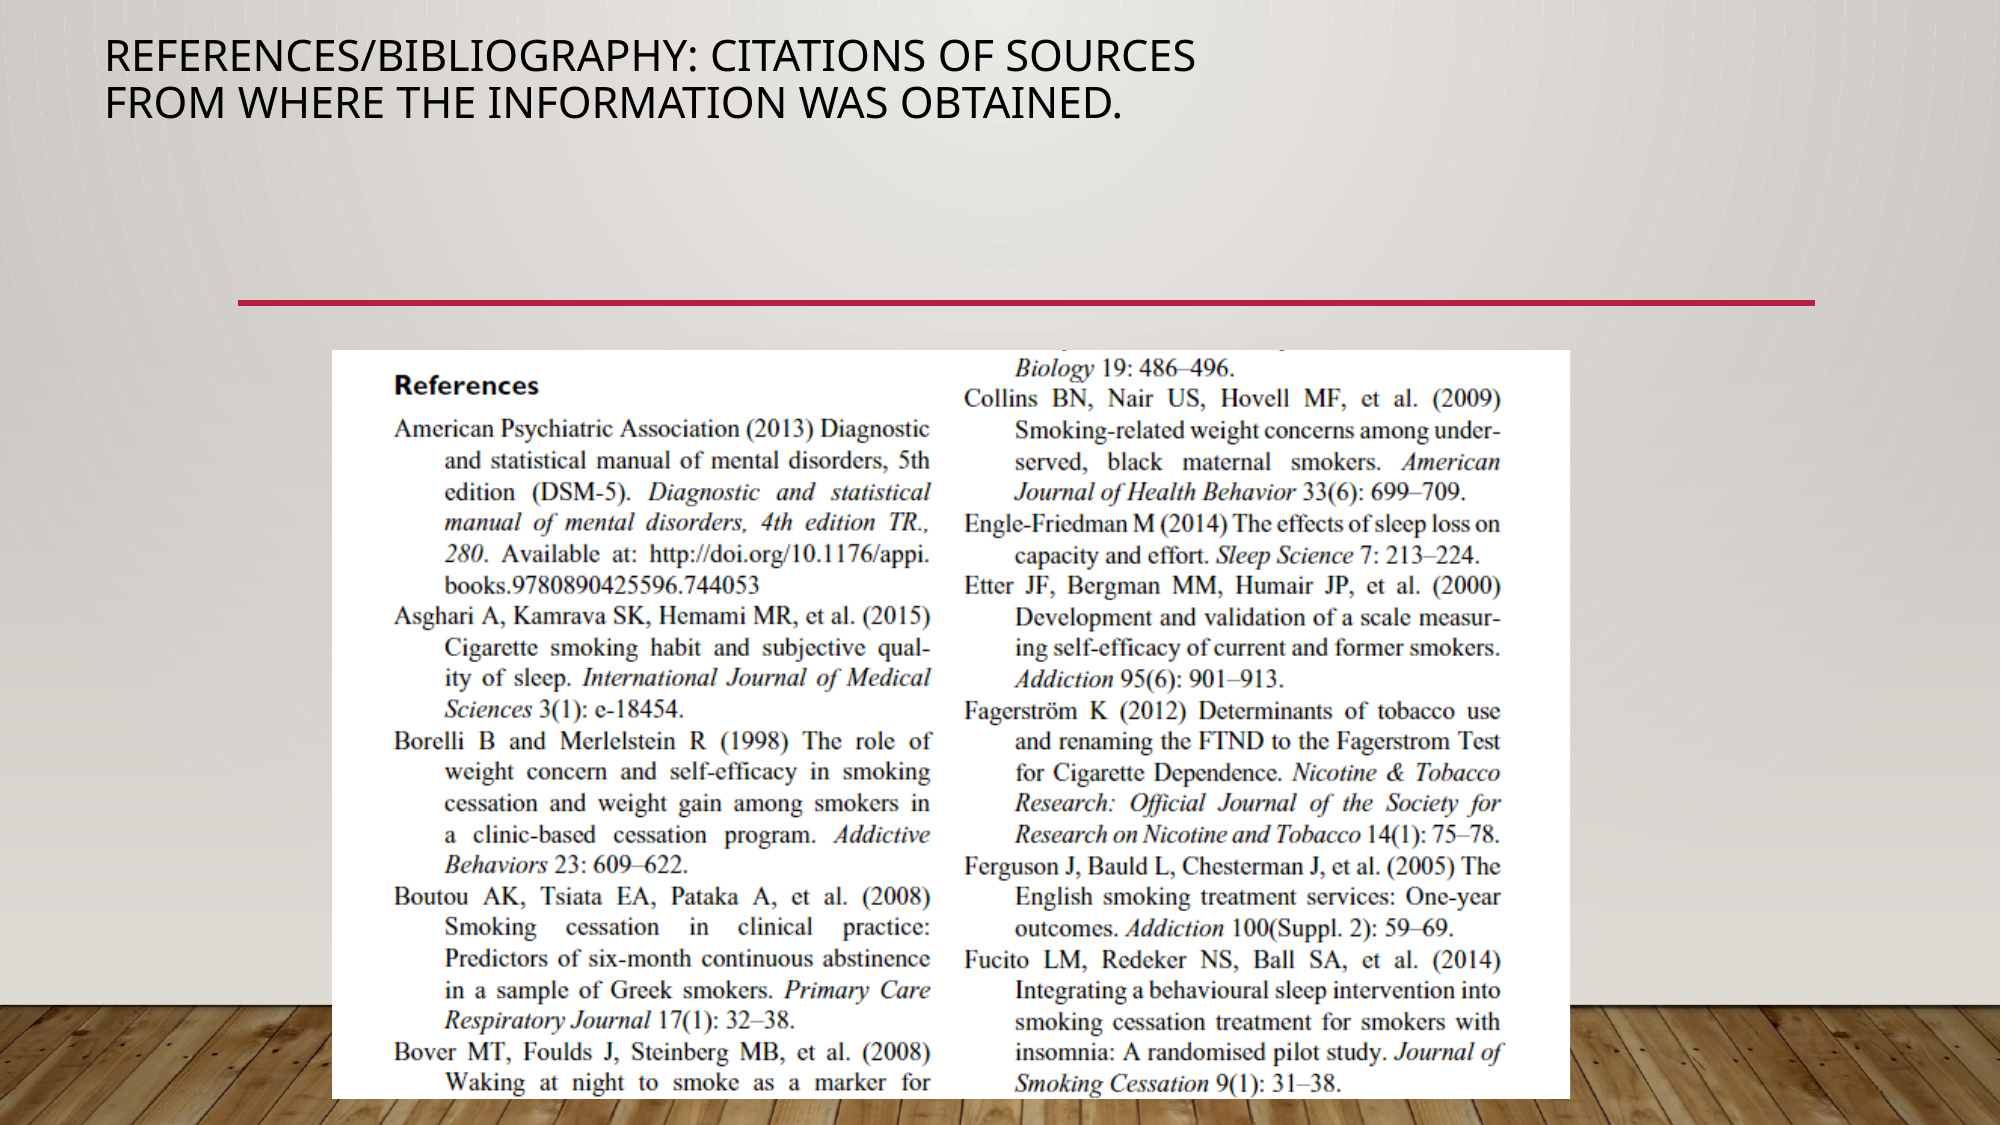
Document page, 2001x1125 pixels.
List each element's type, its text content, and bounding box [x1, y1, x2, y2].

title References/Bibliography: Citations of sources from where the information was obtained. [89, 26, 1219, 271]
picture [0, 350, 2000, 1125]
